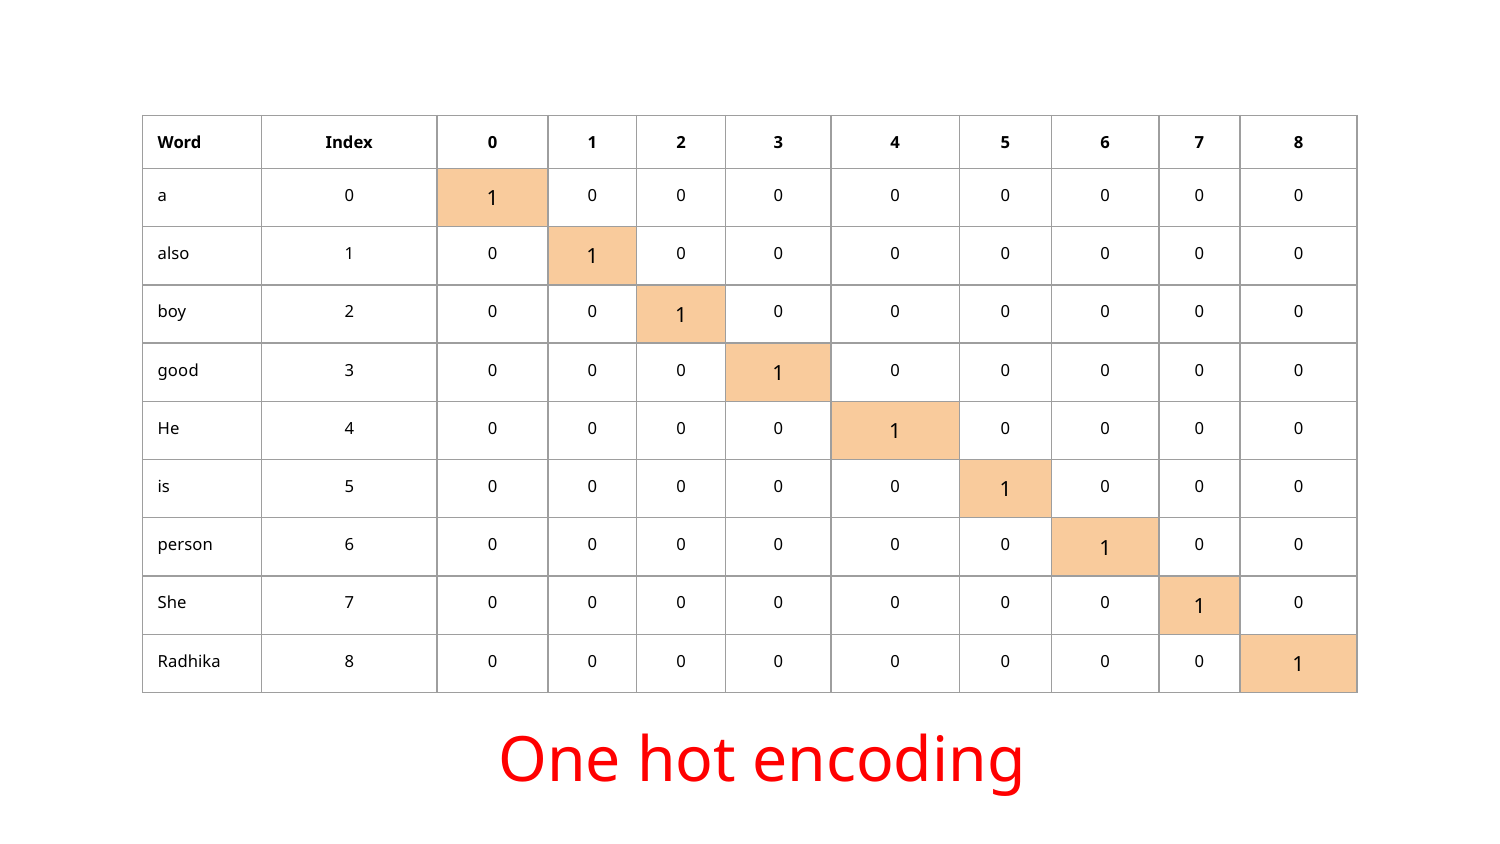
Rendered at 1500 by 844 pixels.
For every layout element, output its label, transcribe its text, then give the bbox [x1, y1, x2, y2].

table_cell 0 [637, 518, 725, 575]
table_cell 0 [438, 402, 547, 459]
table_cell 0 [549, 169, 636, 226]
table_cell 0 [960, 577, 1051, 634]
table_cell She [143, 577, 261, 634]
table_cell 0 [726, 518, 830, 575]
table_cell 0 [549, 518, 636, 575]
table_cell 0 [637, 227, 725, 284]
table_cell 0 [438, 227, 547, 284]
table_cell 0 [1241, 169, 1356, 226]
table_cell 0 [549, 344, 636, 401]
table_cell 1 [637, 286, 725, 342]
table_cell 0 [1052, 169, 1158, 226]
table_cell 0 [1241, 286, 1356, 342]
table_cell 0 [1241, 402, 1356, 459]
table_cell 0 [1160, 286, 1239, 342]
table_cell 0 [1241, 460, 1356, 517]
table_header 7 [1160, 116, 1239, 168]
table_cell 1 [960, 460, 1051, 517]
table_cell 0 [960, 286, 1051, 342]
table_cell 0 [1241, 518, 1356, 575]
table_cell 0 [438, 344, 547, 401]
table_cell 7 [262, 577, 436, 634]
table_cell 0 [832, 518, 959, 575]
table_cell 1 [832, 402, 959, 459]
table_cell 0 [1241, 344, 1356, 401]
table_cell 0 [832, 344, 959, 401]
table_cell 0 [960, 518, 1051, 575]
table_cell Radhika [143, 635, 261, 692]
table_header 8 [1241, 116, 1356, 168]
table_header 5 [960, 116, 1051, 168]
table_cell 0 [637, 169, 725, 226]
table_cell 0 [1160, 344, 1239, 401]
table_cell 1 [1160, 577, 1239, 634]
table_cell 0 [1052, 402, 1158, 459]
table_cell 1 [726, 344, 830, 401]
table_cell 0 [438, 577, 547, 634]
table_cell 0 [1241, 577, 1356, 634]
table_cell 0 [726, 460, 830, 517]
table_cell 1 [262, 227, 436, 284]
table_cell 0 [549, 286, 636, 342]
table_cell 0 [1052, 460, 1158, 517]
table_header 4 [832, 116, 959, 168]
table_cell 1 [1241, 635, 1356, 692]
table_cell 8 [262, 635, 436, 692]
table_header 6 [1052, 116, 1158, 168]
table_header 0 [438, 116, 547, 168]
table_header Index [262, 116, 436, 168]
table_cell 0 [262, 169, 436, 226]
table_cell 0 [1052, 635, 1158, 692]
table_cell 0 [726, 227, 830, 284]
table_cell 0 [1052, 577, 1158, 634]
table_cell 0 [637, 344, 725, 401]
table_cell 0 [637, 577, 725, 634]
table_cell 4 [262, 402, 436, 459]
table_cell 0 [1160, 227, 1239, 284]
table_cell 0 [438, 635, 547, 692]
table_header Word [143, 116, 261, 168]
table_cell boy [143, 286, 261, 342]
table_cell 0 [549, 460, 636, 517]
table_cell 3 [262, 344, 436, 401]
table_cell 6 [262, 518, 436, 575]
table_cell 5 [262, 460, 436, 517]
table_cell 0 [832, 286, 959, 342]
table_cell 0 [726, 402, 830, 459]
table_cell person [143, 518, 261, 575]
table_cell 0 [832, 460, 959, 517]
table_cell 0 [960, 169, 1051, 226]
table_cell good [143, 344, 261, 401]
table_cell 0 [1160, 402, 1239, 459]
table_header 3 [726, 116, 830, 168]
table_cell 0 [960, 227, 1051, 284]
table_cell a [143, 169, 261, 226]
table_cell 0 [637, 635, 725, 692]
table_cell 0 [960, 635, 1051, 692]
table_cell 0 [637, 460, 725, 517]
table_cell 0 [832, 169, 959, 226]
table_cell 0 [726, 169, 830, 226]
table_cell 1 [438, 169, 547, 226]
table_cell 0 [726, 577, 830, 634]
table_cell is [143, 460, 261, 517]
table_cell 1 [549, 227, 636, 284]
table_cell 0 [960, 344, 1051, 401]
table_cell 0 [1160, 635, 1239, 692]
table_cell 0 [549, 402, 636, 459]
table_cell 0 [832, 577, 959, 634]
table_header 2 [637, 116, 725, 168]
table_cell 0 [1160, 169, 1239, 226]
text_box One hot encoding [167, 720, 1358, 791]
table_cell 0 [726, 286, 830, 342]
table_cell 0 [549, 635, 636, 692]
table_cell 2 [262, 286, 436, 342]
table_cell 0 [438, 286, 547, 342]
table_cell 0 [438, 518, 547, 575]
table_cell 0 [438, 460, 547, 517]
table_cell 0 [549, 577, 636, 634]
table_cell 1 [1052, 518, 1158, 575]
table_cell 0 [1052, 227, 1158, 284]
table_cell 0 [1241, 227, 1356, 284]
table_cell 0 [1052, 344, 1158, 401]
table_cell He [143, 402, 261, 459]
table_cell 0 [832, 635, 959, 692]
table_header 1 [549, 116, 636, 168]
table_cell 0 [726, 635, 830, 692]
table_cell 0 [637, 402, 725, 459]
table_cell 0 [1160, 518, 1239, 575]
table_cell also [143, 227, 261, 284]
table_cell 0 [960, 402, 1051, 459]
table_cell 0 [832, 227, 959, 284]
table_cell 0 [1052, 286, 1158, 342]
table_cell 0 [1160, 460, 1239, 517]
